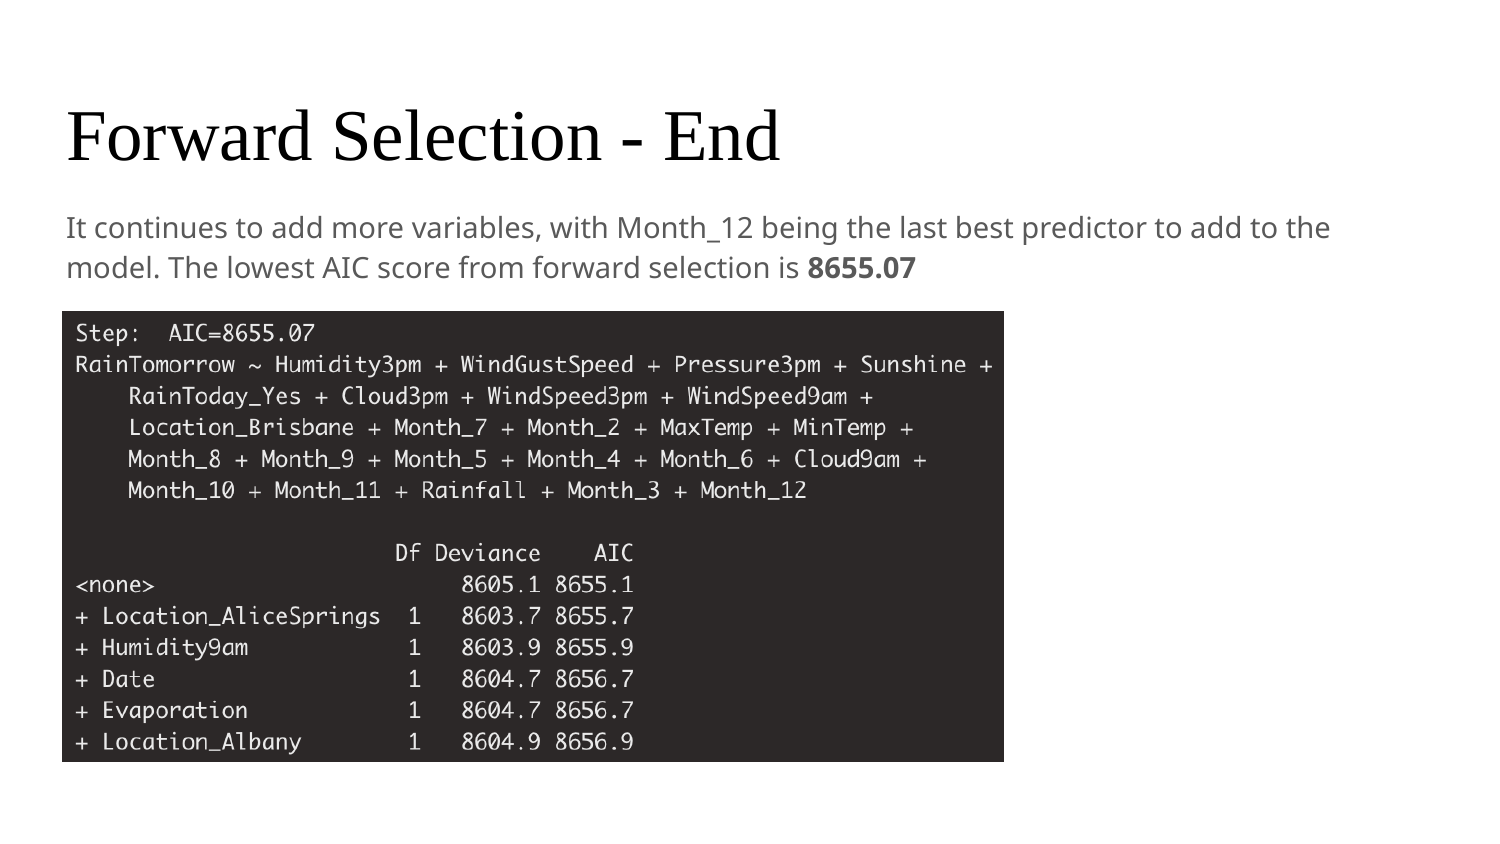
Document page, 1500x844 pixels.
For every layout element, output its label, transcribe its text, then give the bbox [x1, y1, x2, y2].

list It continues to add more variables, with Month_12 being the last best predictor to add to the model. The lowest AIC score from forward selection is 8655.07 [51, 189, 1449, 750]
title Forward Selection - End [51, 72, 1449, 189]
picture [61, 311, 1004, 763]
